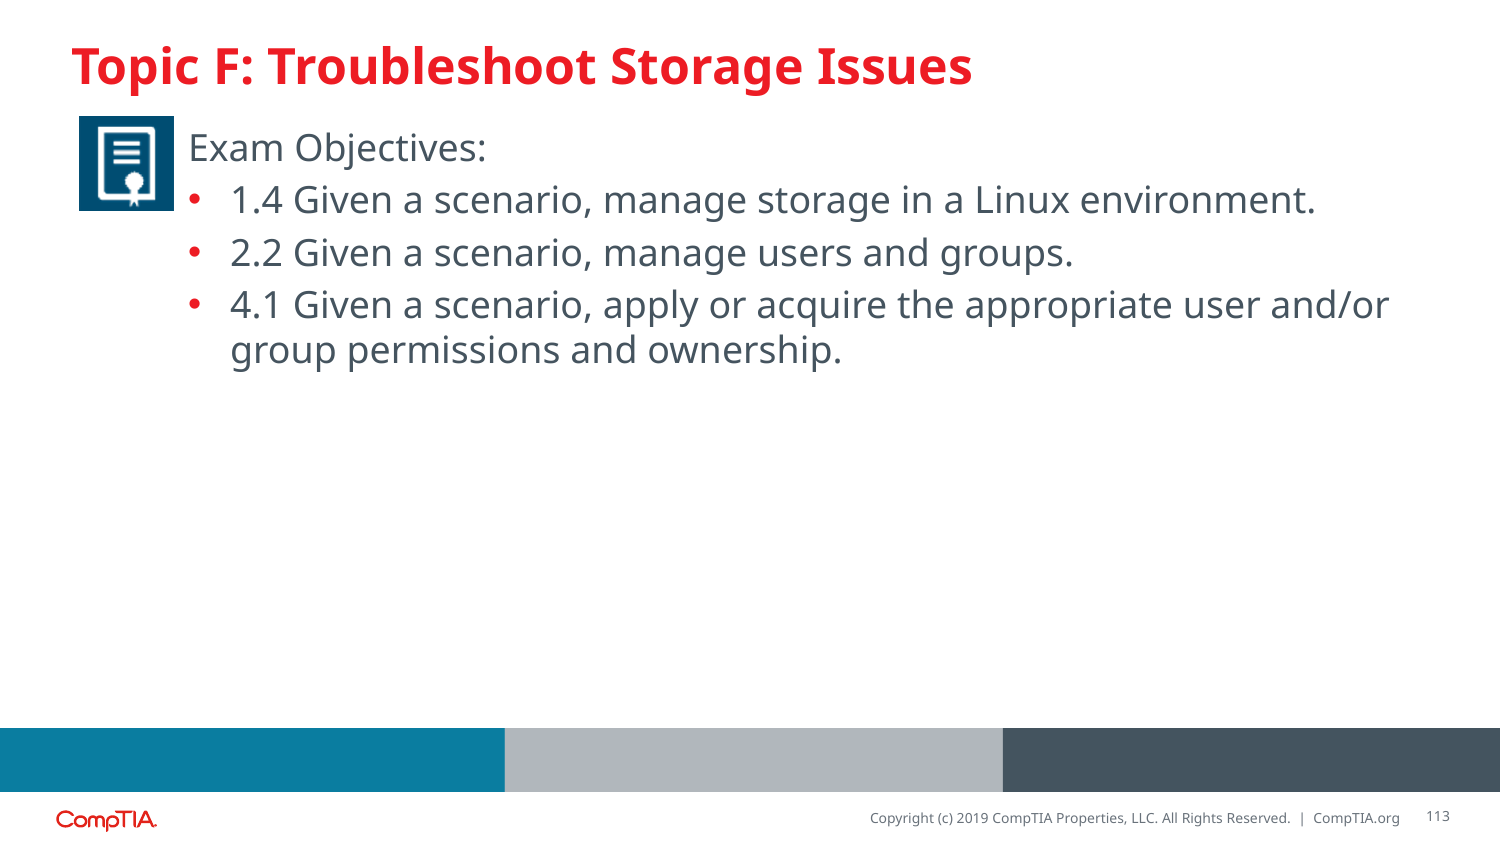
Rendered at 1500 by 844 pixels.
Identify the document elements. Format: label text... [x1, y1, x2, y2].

picture [98, 127, 155, 206]
slide_number 113 [1407, 800, 1450, 835]
list Exam Objectives: 1.4 Given a scenario, manage storage in a Linux environment. 2.2 Given a scenario, manage users and groups. 4.1 Given a scenario, apply or acquire the appropriate user and/or group permissions and ownership. [173, 116, 1444, 706]
picture [505, 728, 1500, 792]
title Topic F: Troubleshoot Storage Issues [56, 12, 1444, 117]
